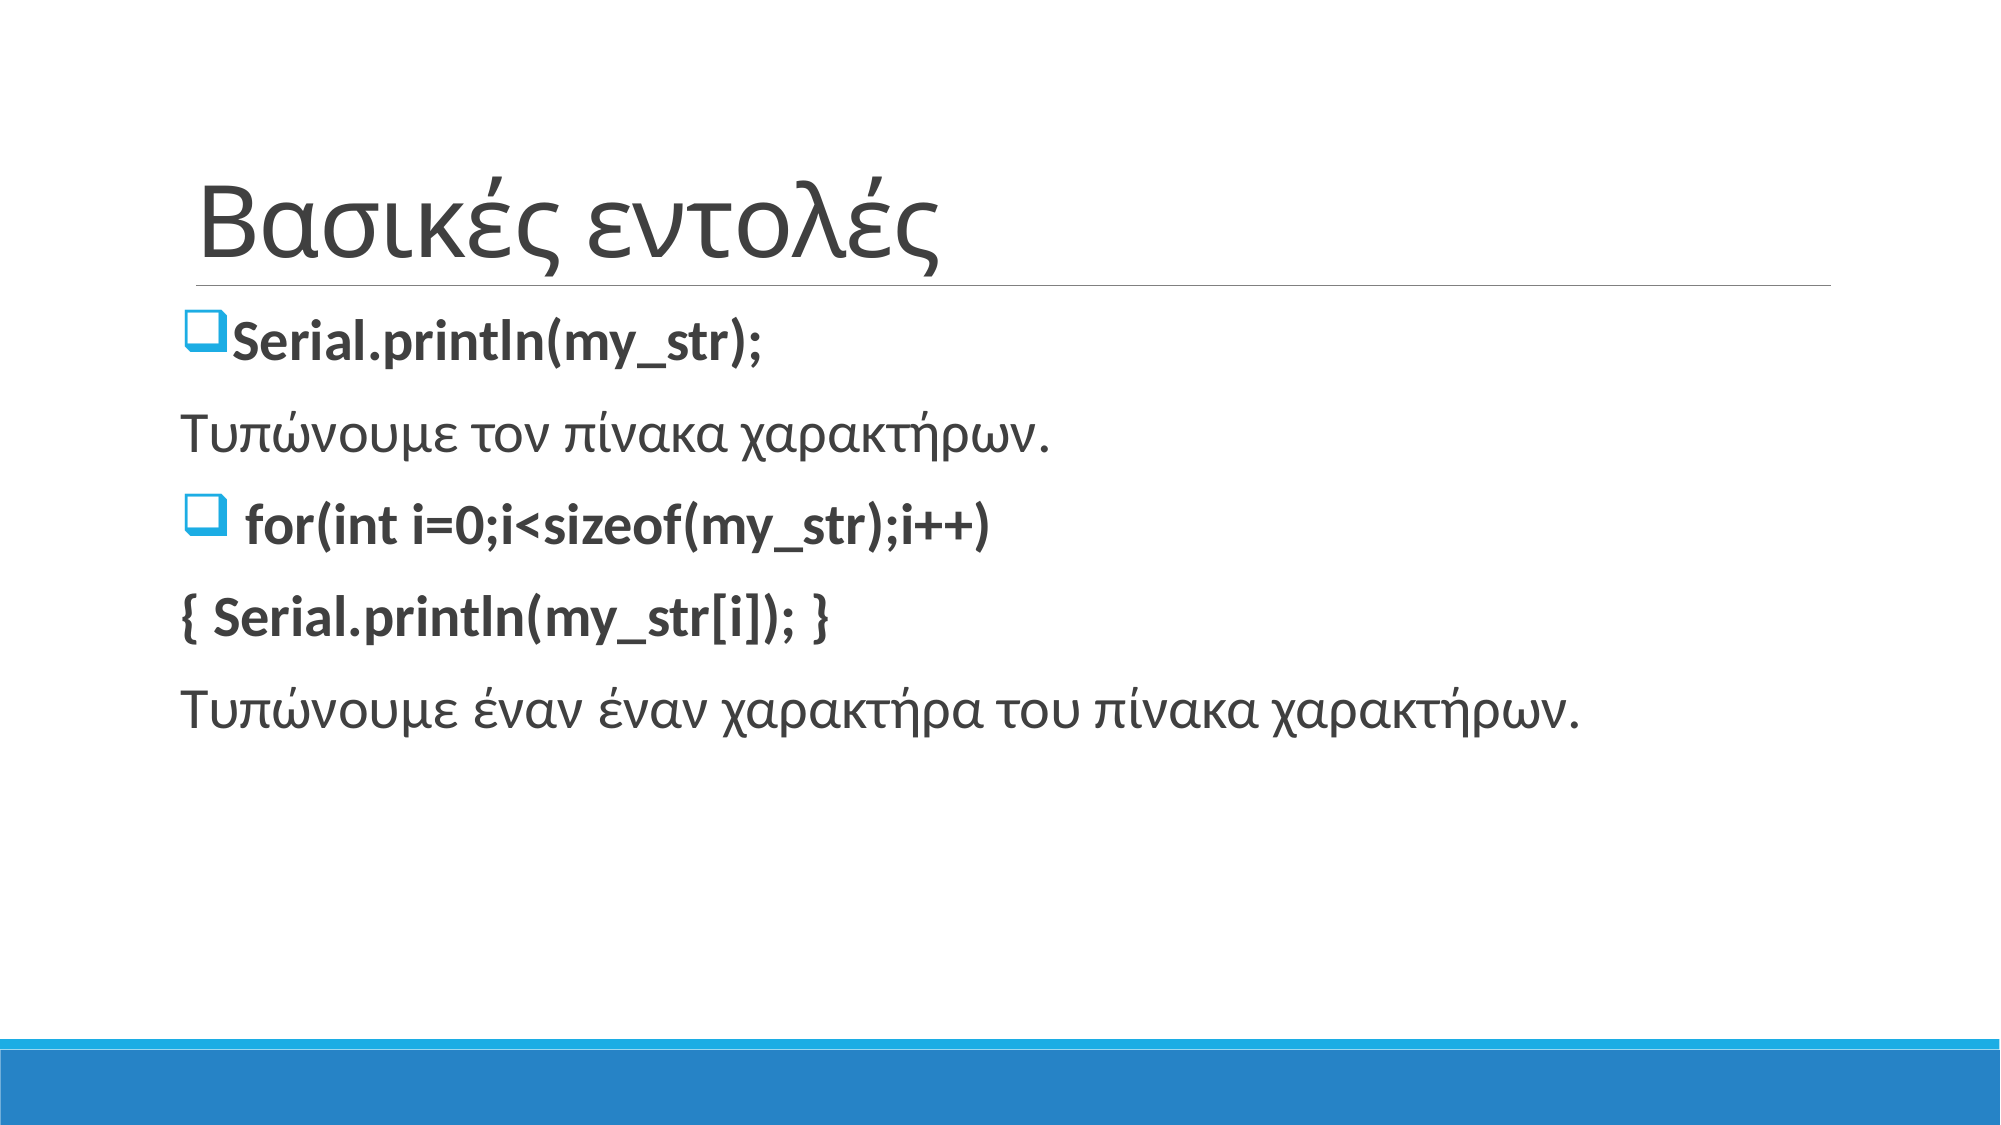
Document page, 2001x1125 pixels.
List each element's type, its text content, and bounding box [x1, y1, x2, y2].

list Serial.println(my_str); Τυπώνουμε τον πίνακα χαρακτήρων. for(int i=0;i<sizeof(my_str);i++) { Serial.println(my_str[i]); } Τυπώνουμε έναν έναν χαρακτήρα του πίνακα χαρακτήρων. [180, 302, 1830, 963]
title Βασικές εντολές [180, 47, 1830, 285]
